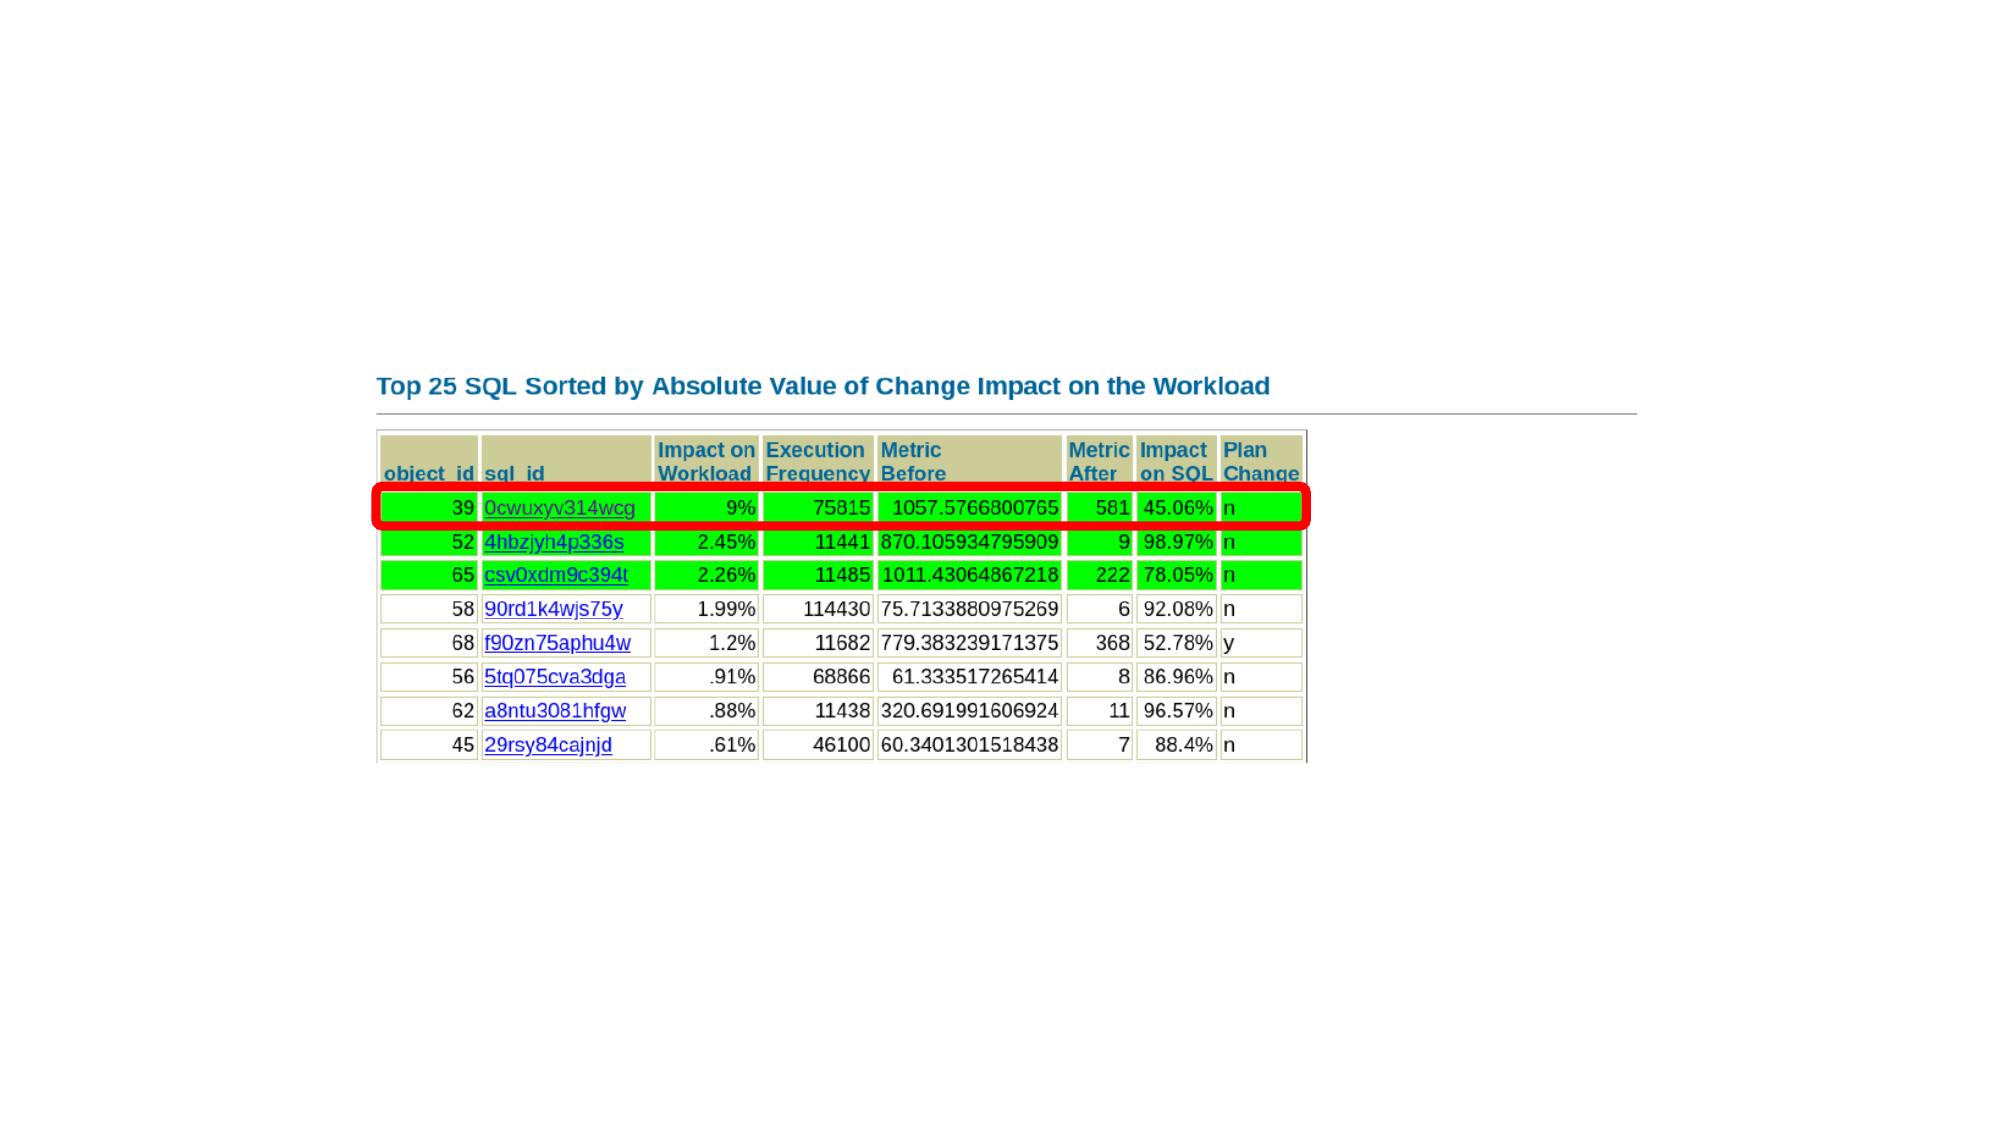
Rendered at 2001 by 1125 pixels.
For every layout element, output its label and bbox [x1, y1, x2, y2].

picture [361, 362, 1638, 763]
